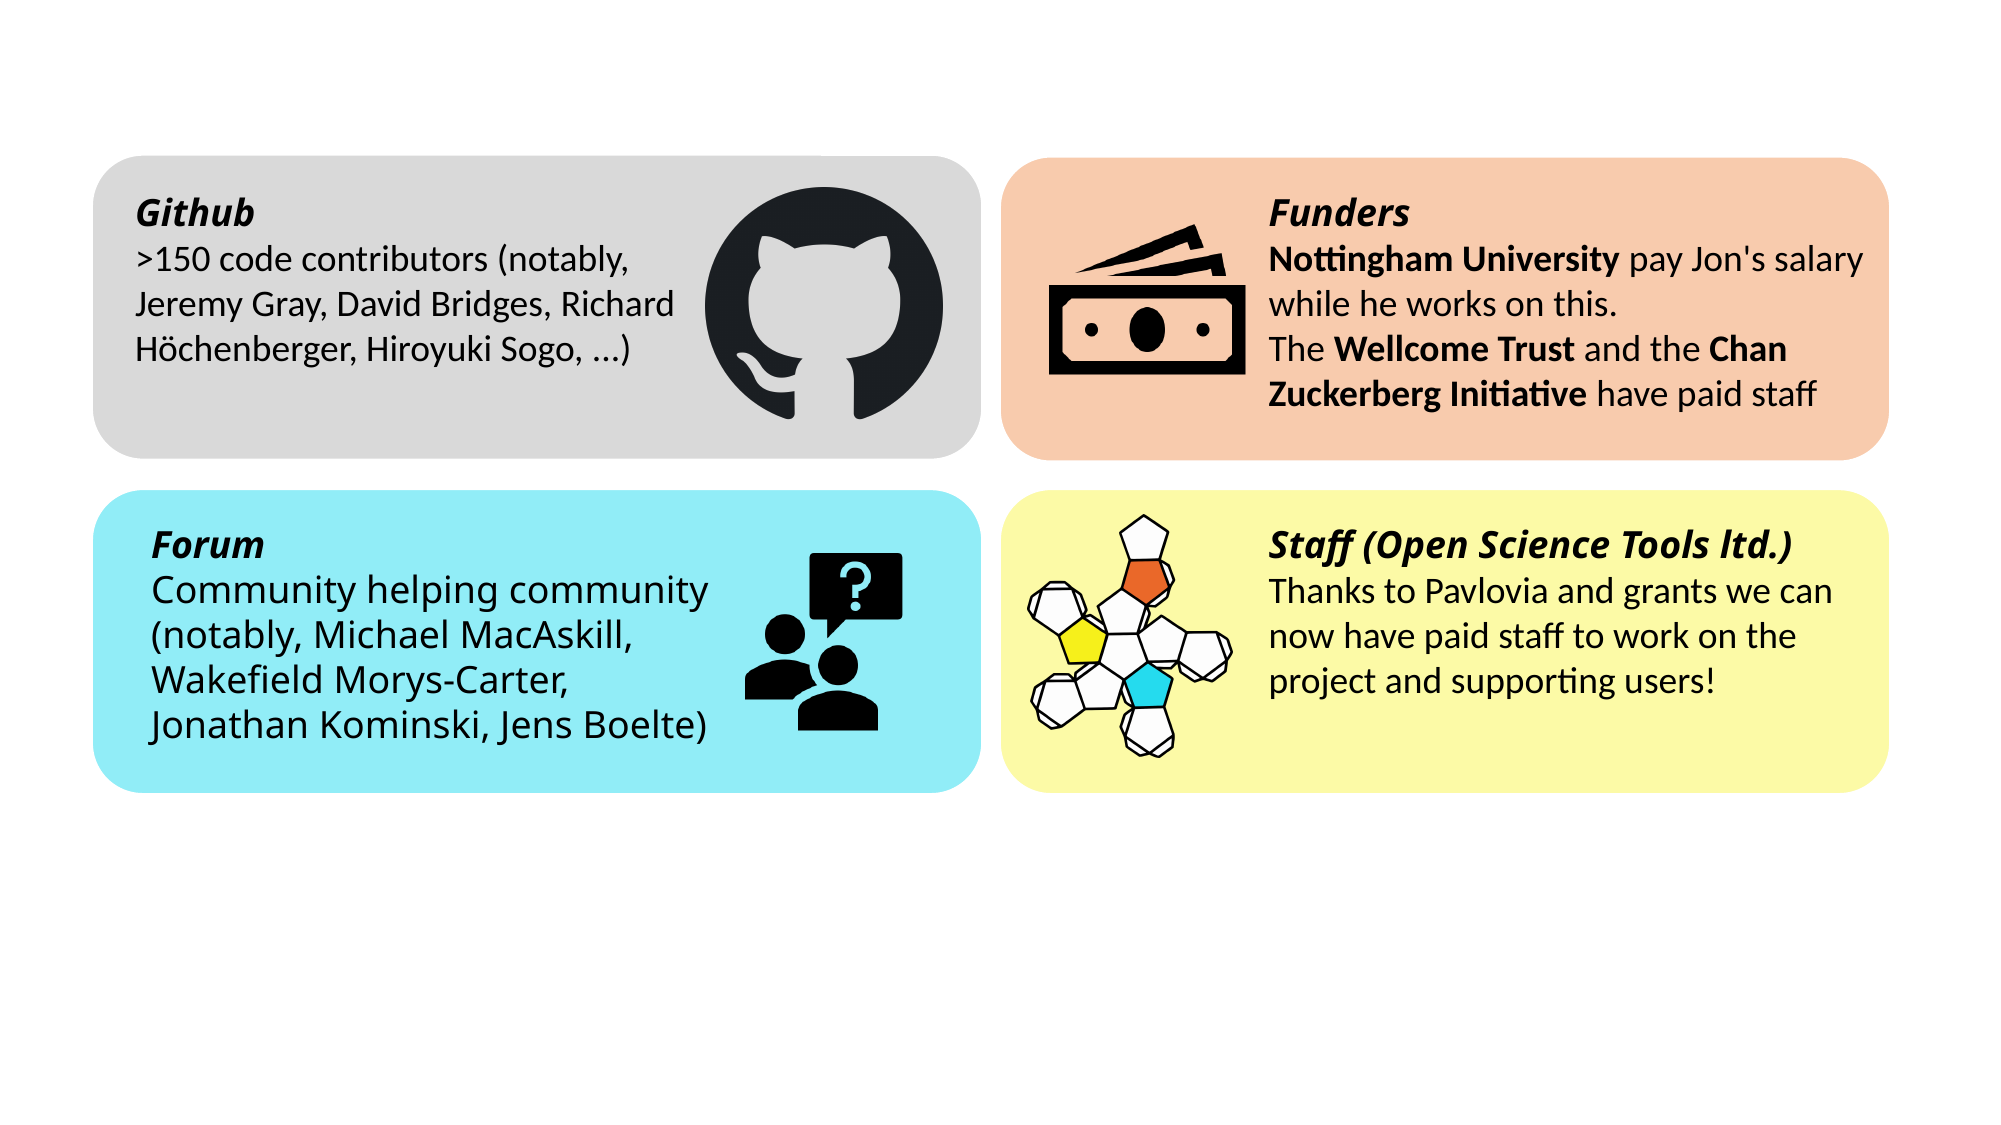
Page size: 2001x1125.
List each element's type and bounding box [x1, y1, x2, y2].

text_box [91, 154, 1891, 794]
